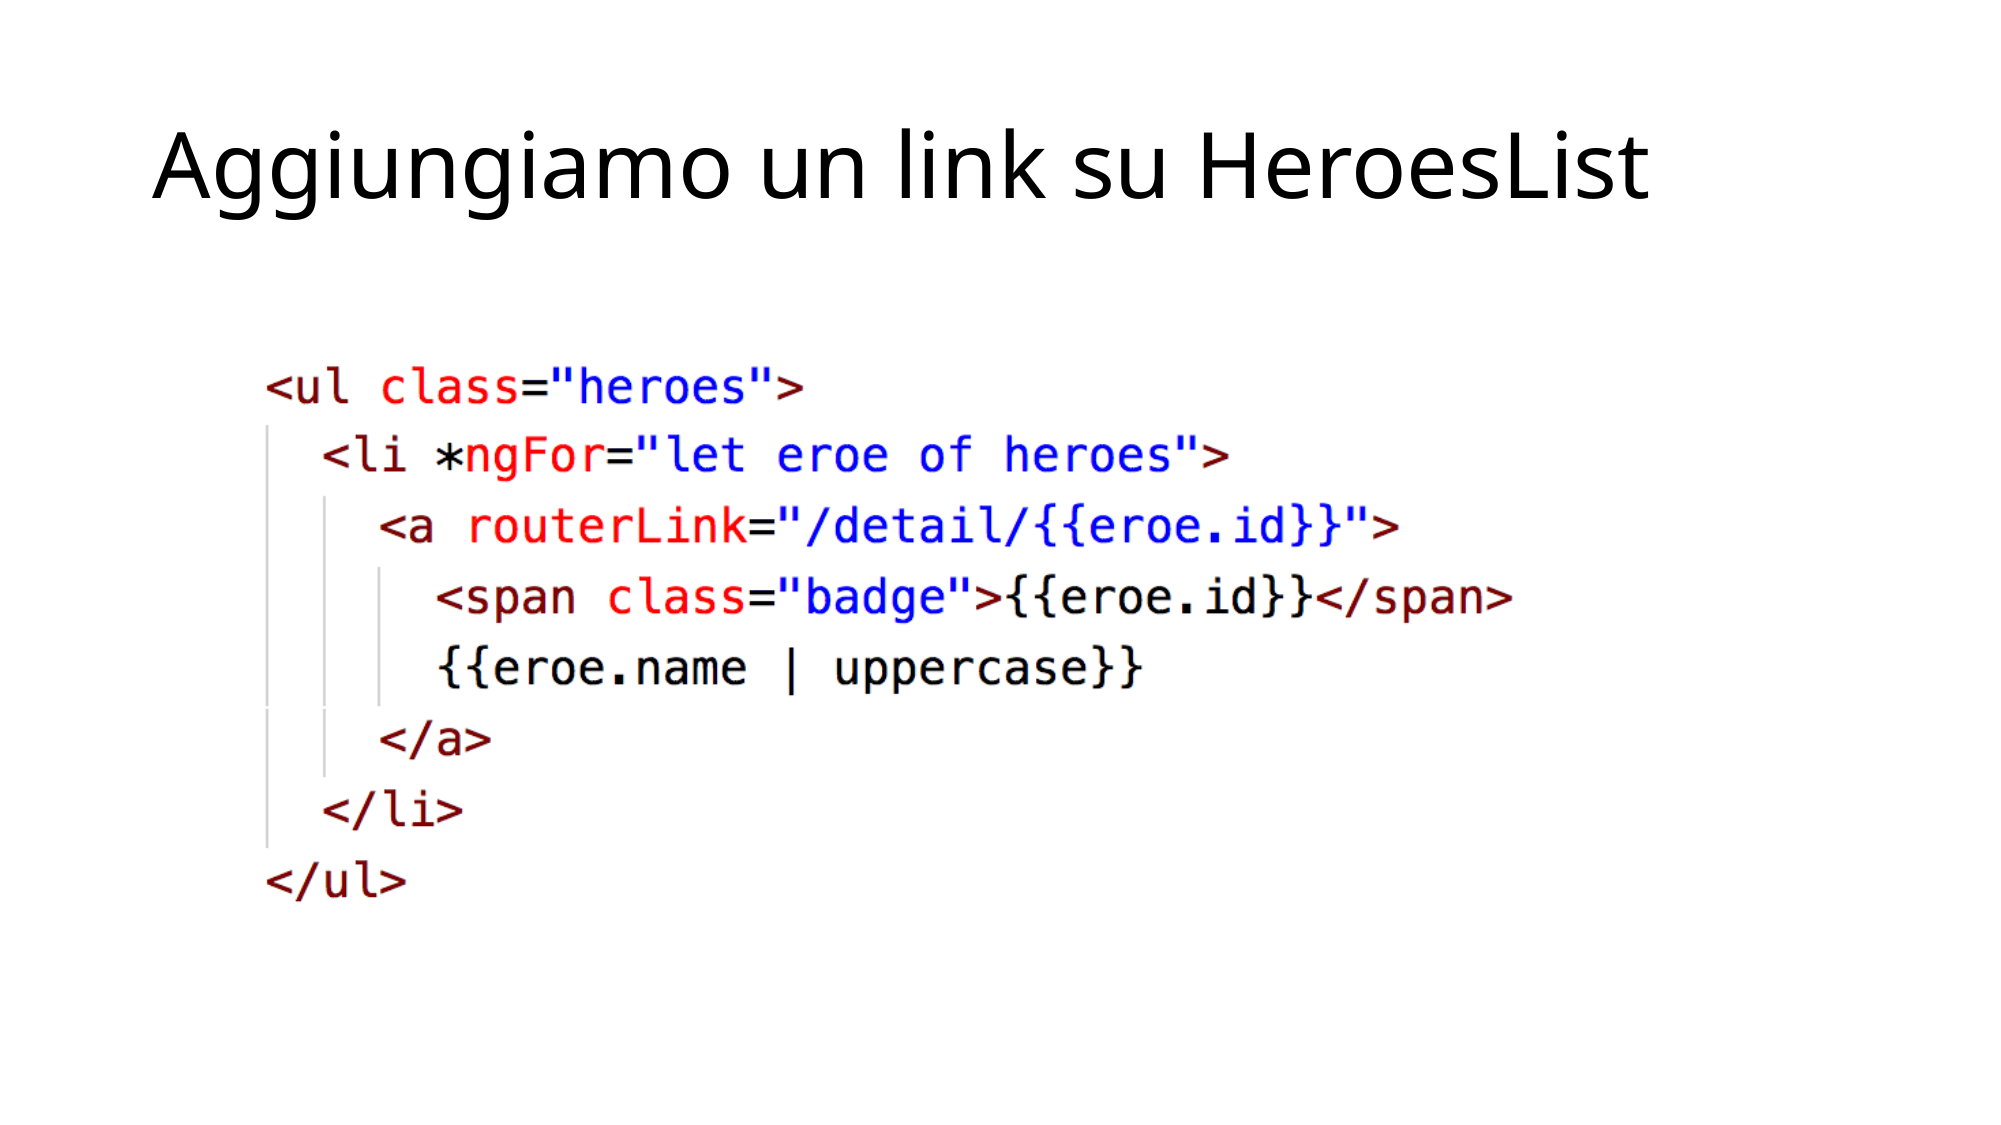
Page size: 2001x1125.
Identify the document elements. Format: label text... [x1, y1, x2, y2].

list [224, 327, 1616, 941]
title Aggiungiamo un link su HeroesList [137, 59, 1863, 278]
